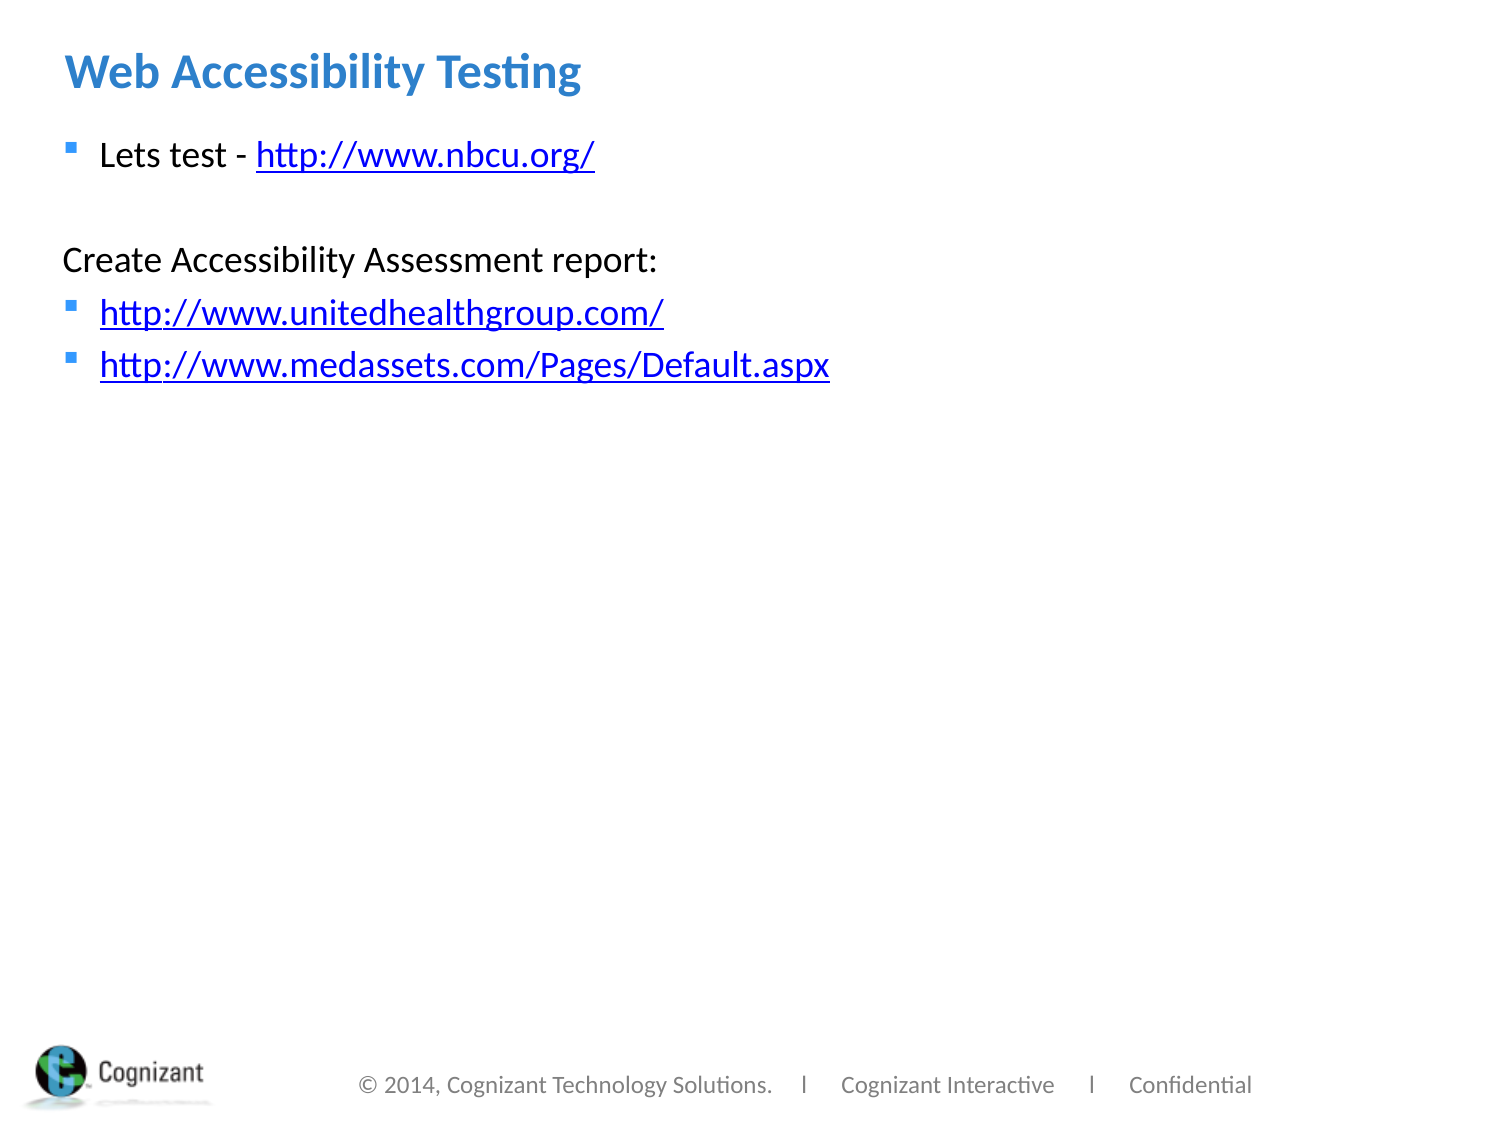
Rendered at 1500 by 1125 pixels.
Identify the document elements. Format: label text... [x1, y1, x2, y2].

picture [0, 1040, 230, 1125]
title Web Accessibility Testing [49, 24, 1452, 107]
list Lets test - http://www.nbcu.org/ Create Accessibility Assessment report: http://www.unitedhealthgroup.com/ http://www.medassets.com/Pages/Default.aspx [47, 122, 1445, 953]
